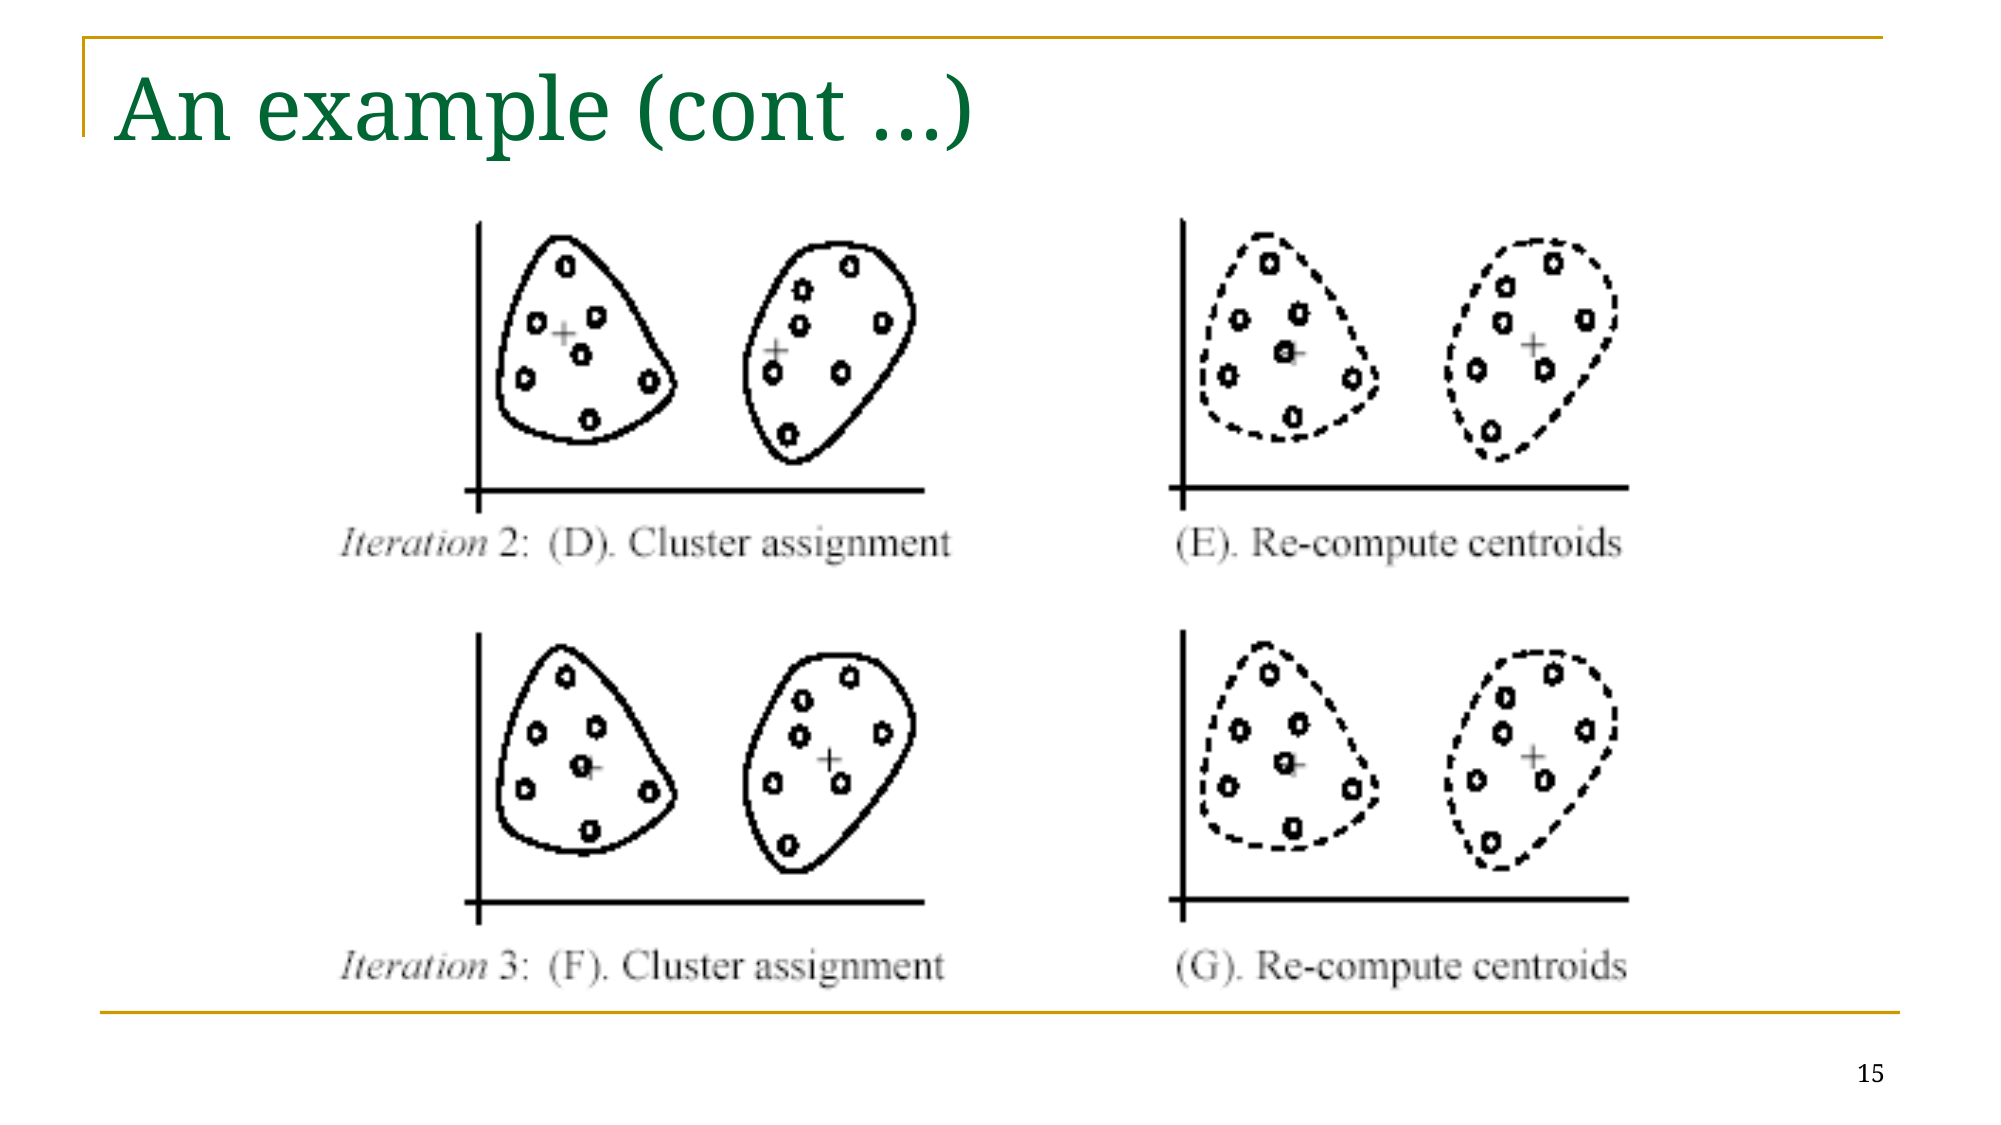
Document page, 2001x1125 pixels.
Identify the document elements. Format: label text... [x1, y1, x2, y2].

slide_number 15 [1433, 1024, 1900, 1100]
title An example (cont …) [99, 45, 1900, 233]
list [332, 202, 1644, 997]
